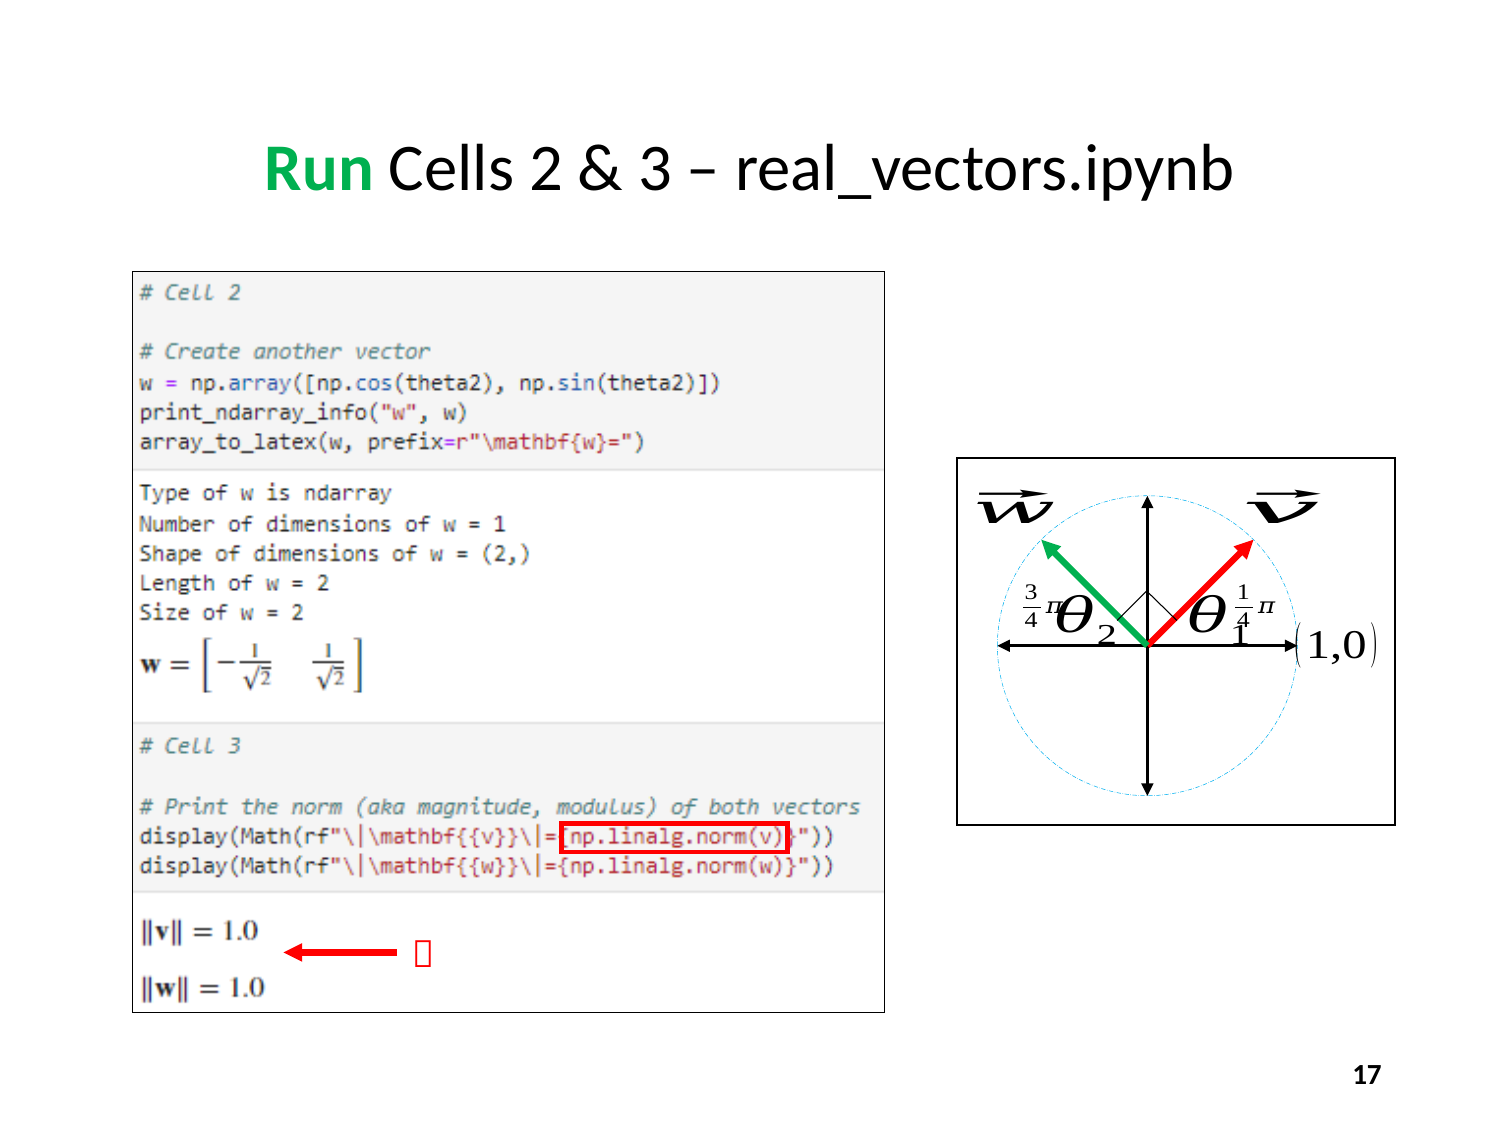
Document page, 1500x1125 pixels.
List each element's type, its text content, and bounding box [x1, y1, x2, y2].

picture [132, 271, 885, 1013]
slide_number 17 [1059, 1042, 1397, 1103]
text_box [956, 458, 1396, 826]
title Run Cells 2 & 3 – real_vectors.ipynb [103, 59, 1397, 278]
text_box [283, 922, 461, 983]
